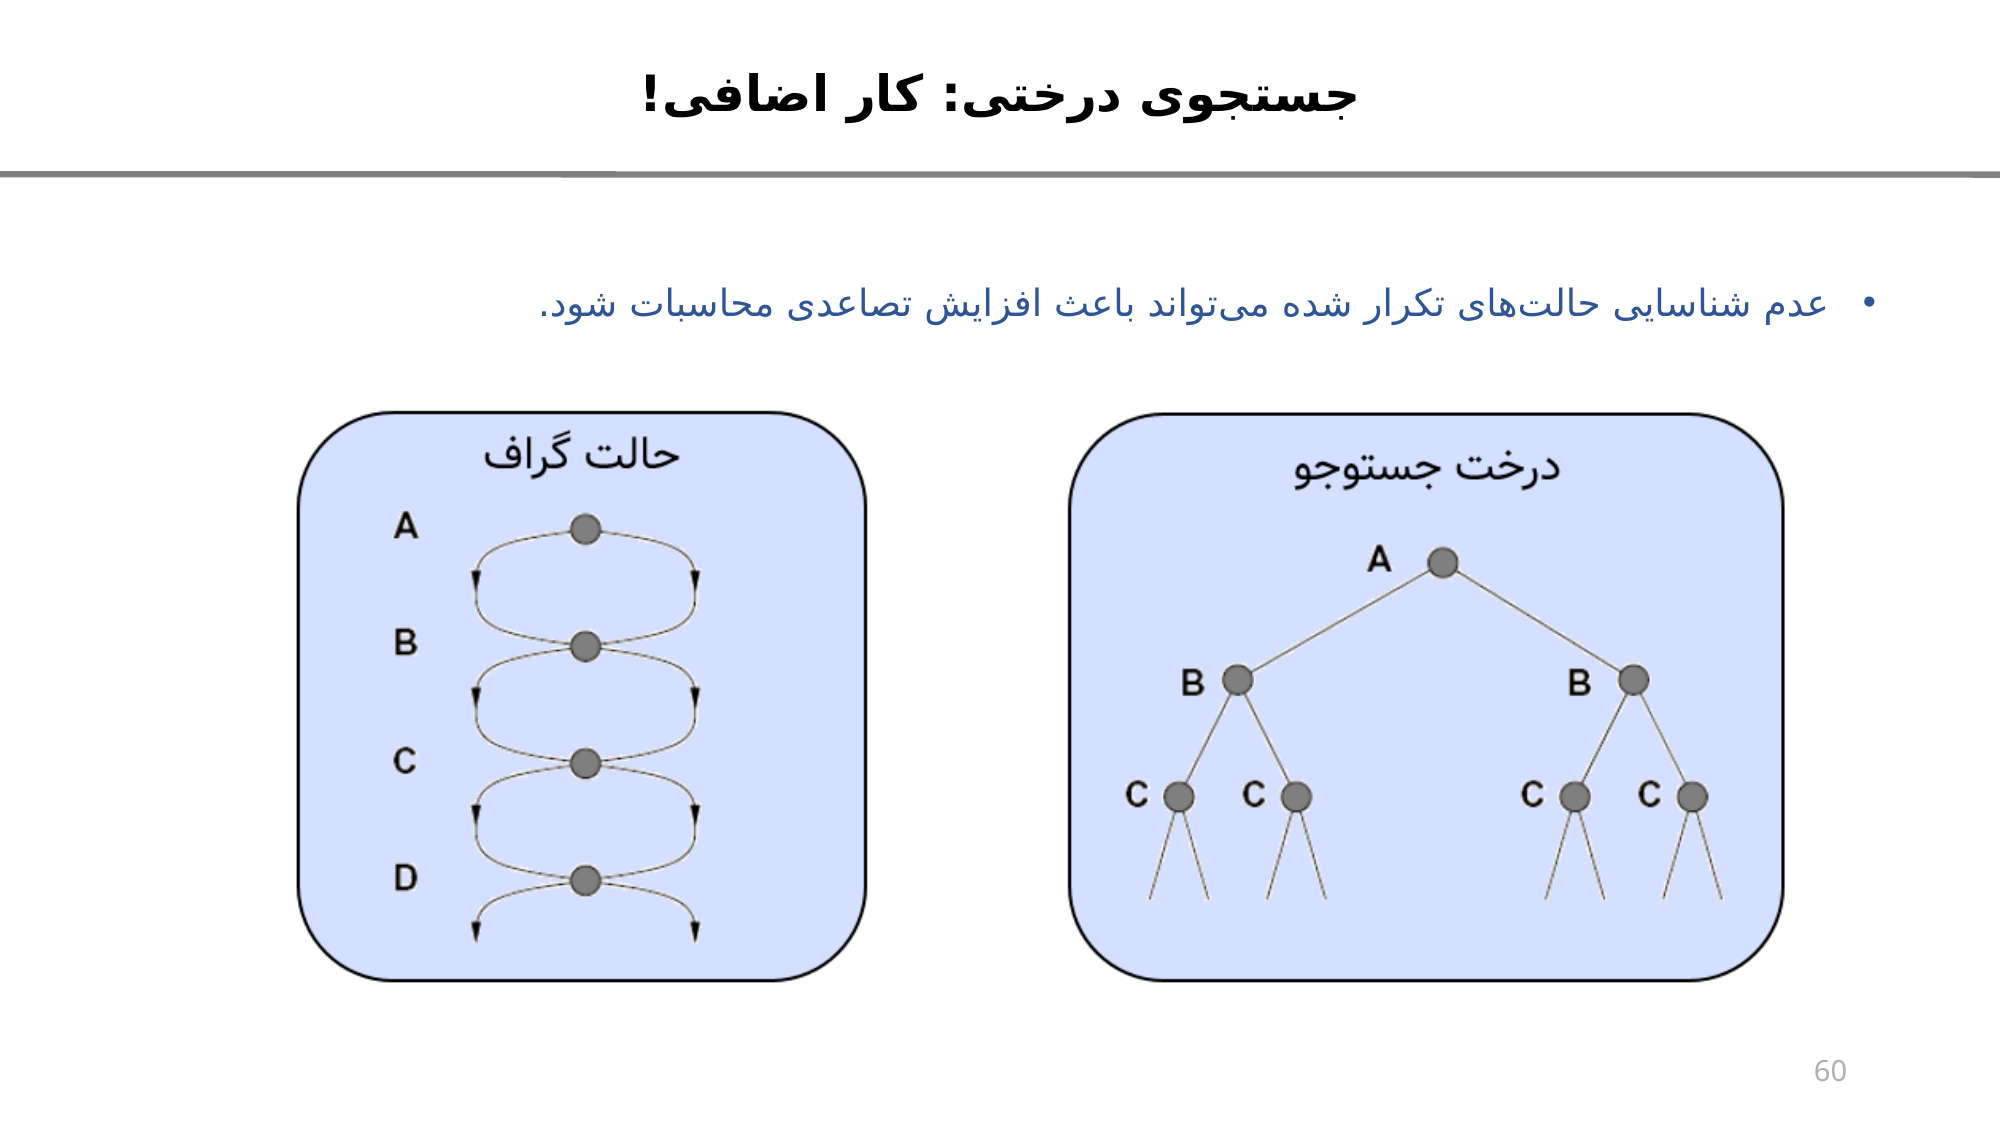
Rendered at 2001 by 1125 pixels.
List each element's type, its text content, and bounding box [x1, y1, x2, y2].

picture [1033, 381, 1823, 1008]
slide_number 60 [1412, 1042, 1863, 1103]
picture [270, 381, 897, 1008]
text_box عدم شناسایی حالت‌های تکرار شده می‌تواند باعث افزایش تصاعدی محاسبات شود. [109, 226, 1891, 332]
list جستجوی درختی: کار اضافی! [109, 24, 1891, 167]
